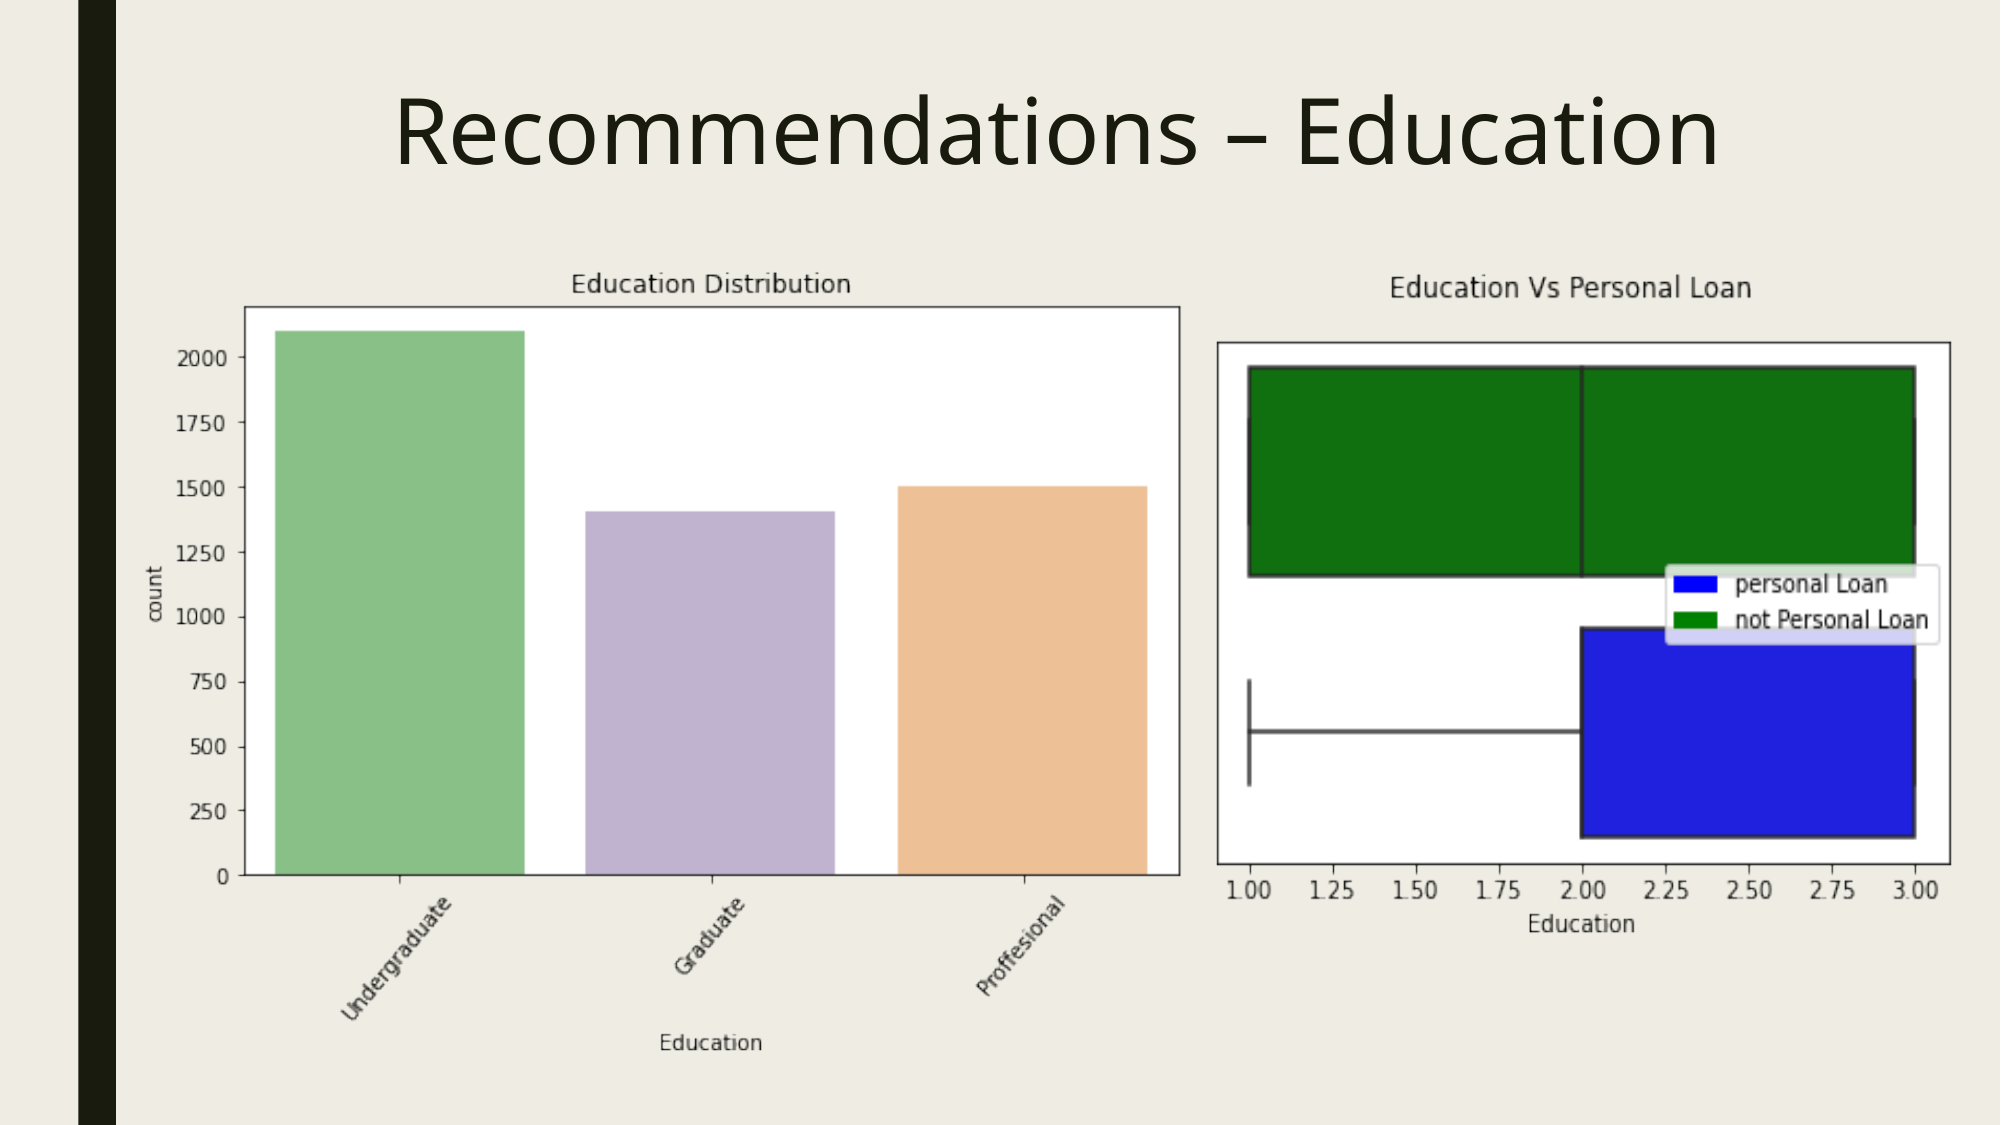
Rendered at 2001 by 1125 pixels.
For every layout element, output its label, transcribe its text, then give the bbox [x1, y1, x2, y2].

title Recommendations – Education [377, 79, 1752, 230]
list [131, 258, 1194, 1070]
picture [1193, 258, 1963, 955]
